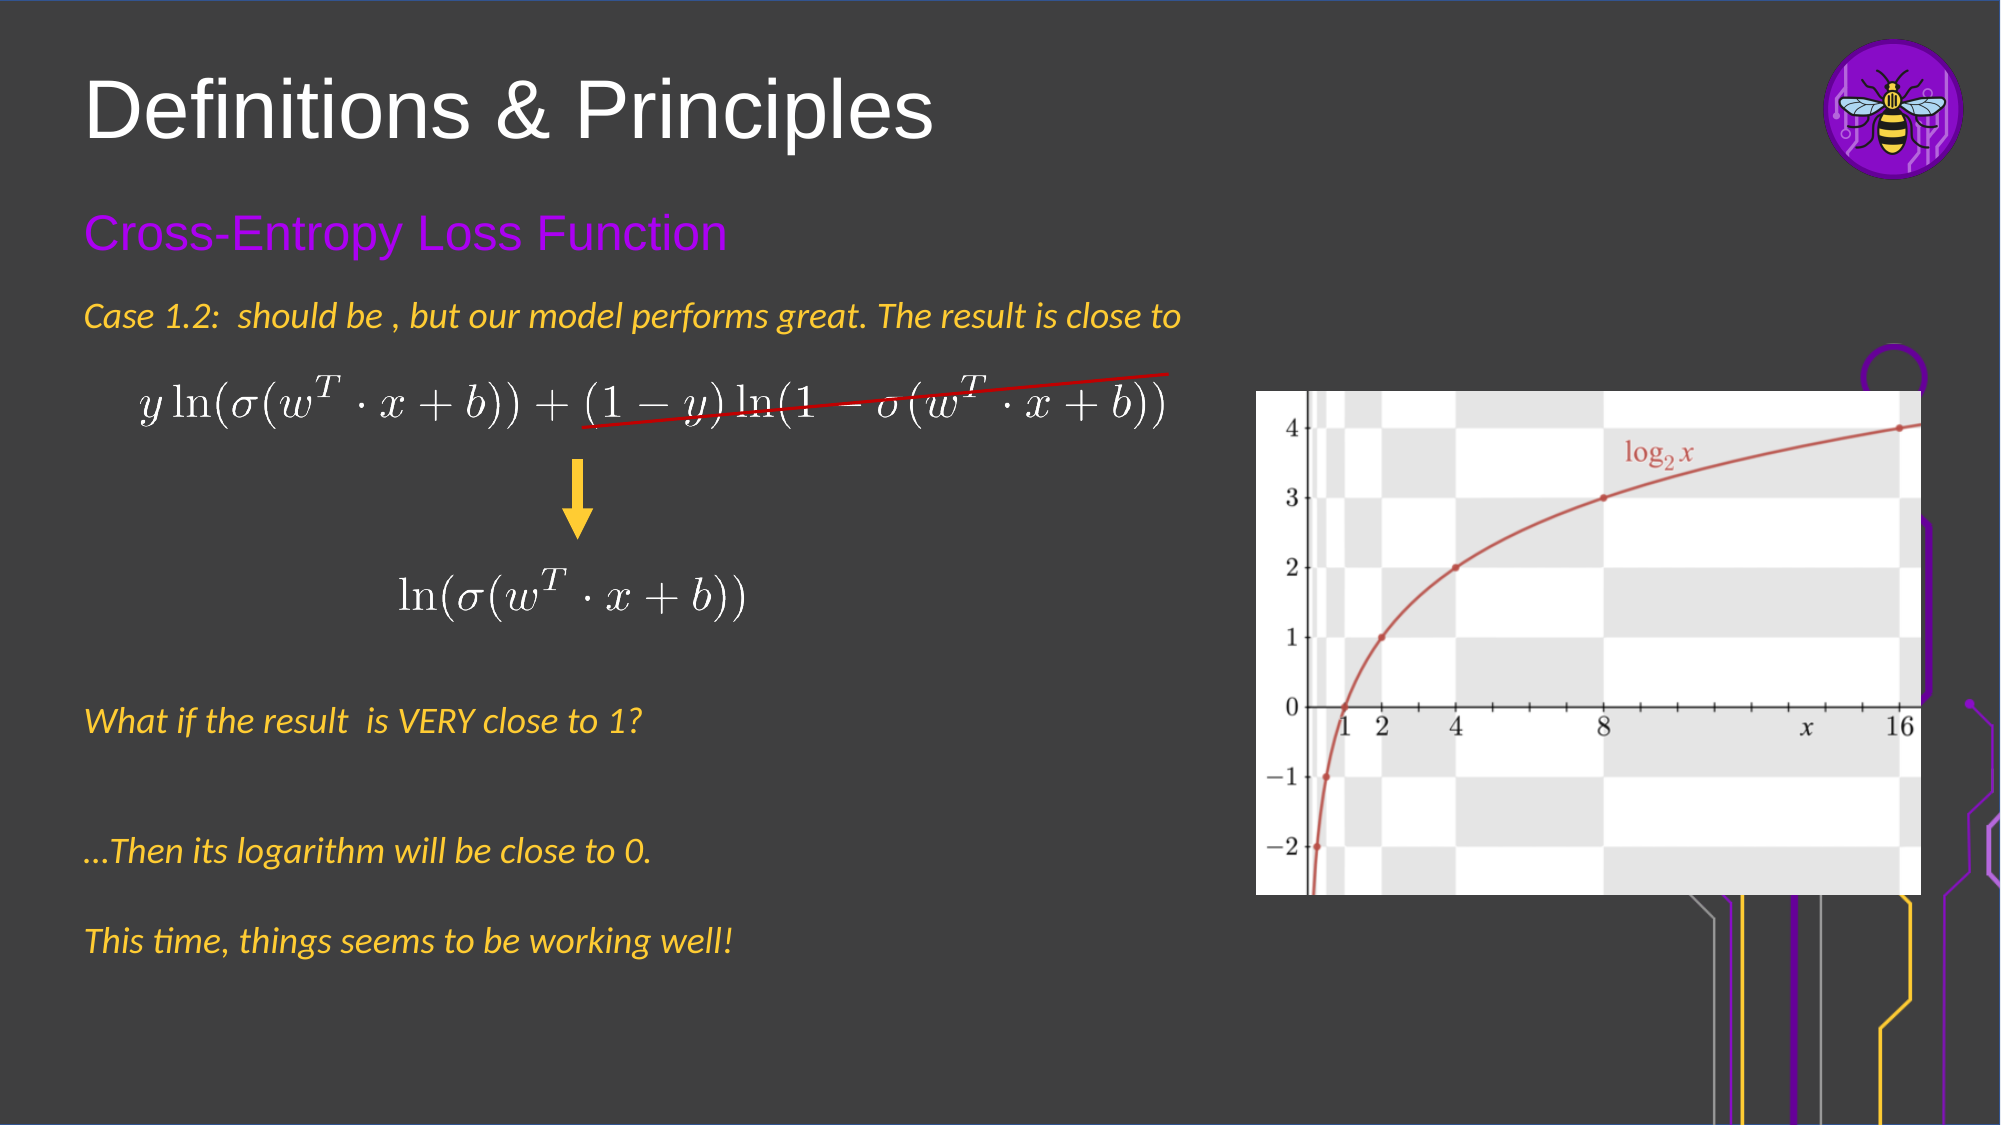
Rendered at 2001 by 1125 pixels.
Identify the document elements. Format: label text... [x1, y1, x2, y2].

picture [1255, 332, 2000, 1125]
title Definitions & Principles [68, 3, 1794, 221]
picture [138, 374, 1165, 432]
text_box Cross-Entropy Loss Function [68, 192, 1754, 268]
text_box …Then its logarithm will be close to 0. This time, things seems to be working well! [68, 818, 868, 969]
picture [398, 567, 758, 627]
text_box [581, 374, 1169, 428]
picture [1814, 34, 1971, 184]
